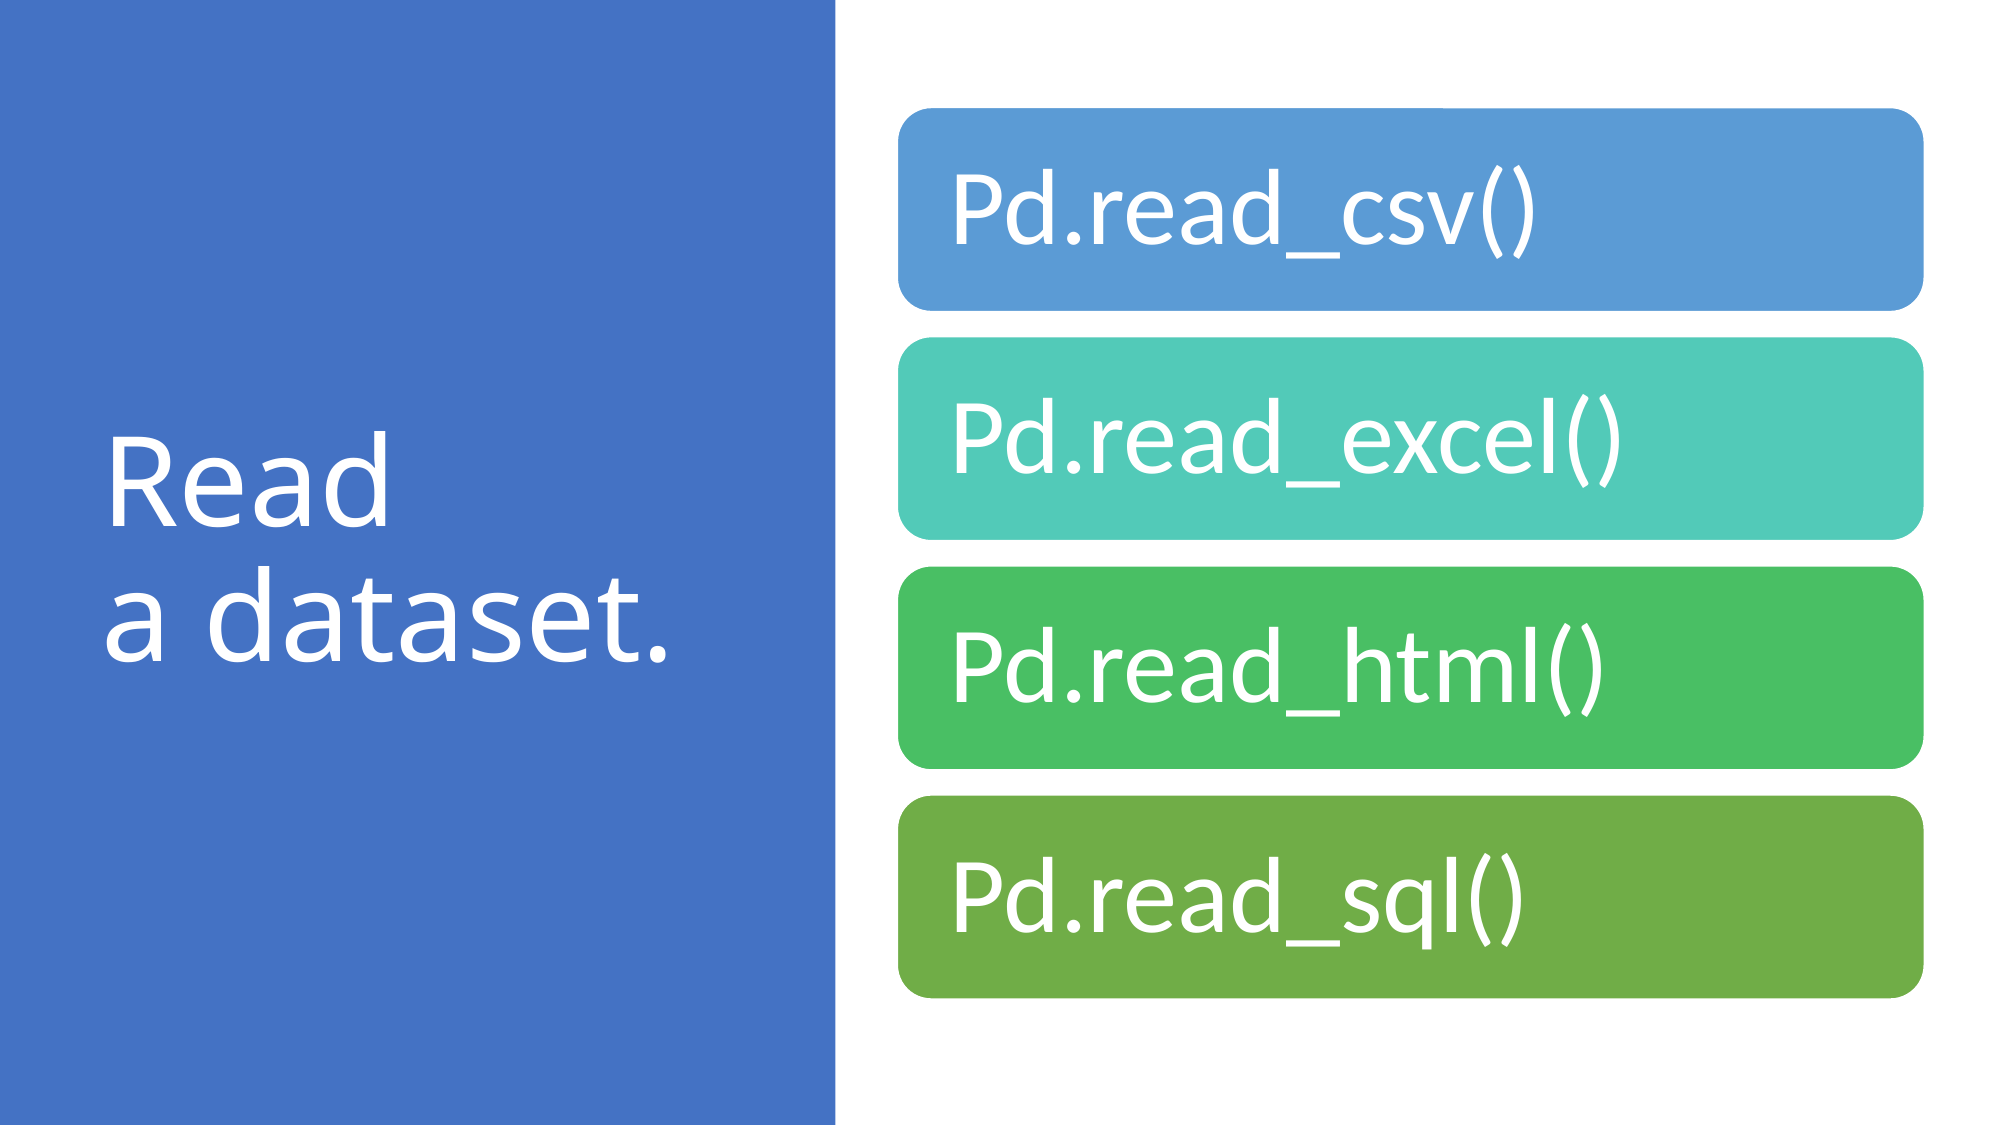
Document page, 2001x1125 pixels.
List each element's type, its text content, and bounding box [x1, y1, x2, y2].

text_box [0, 0, 836, 1125]
title Read a dataset. [86, 101, 711, 1005]
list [897, 101, 1925, 1005]
